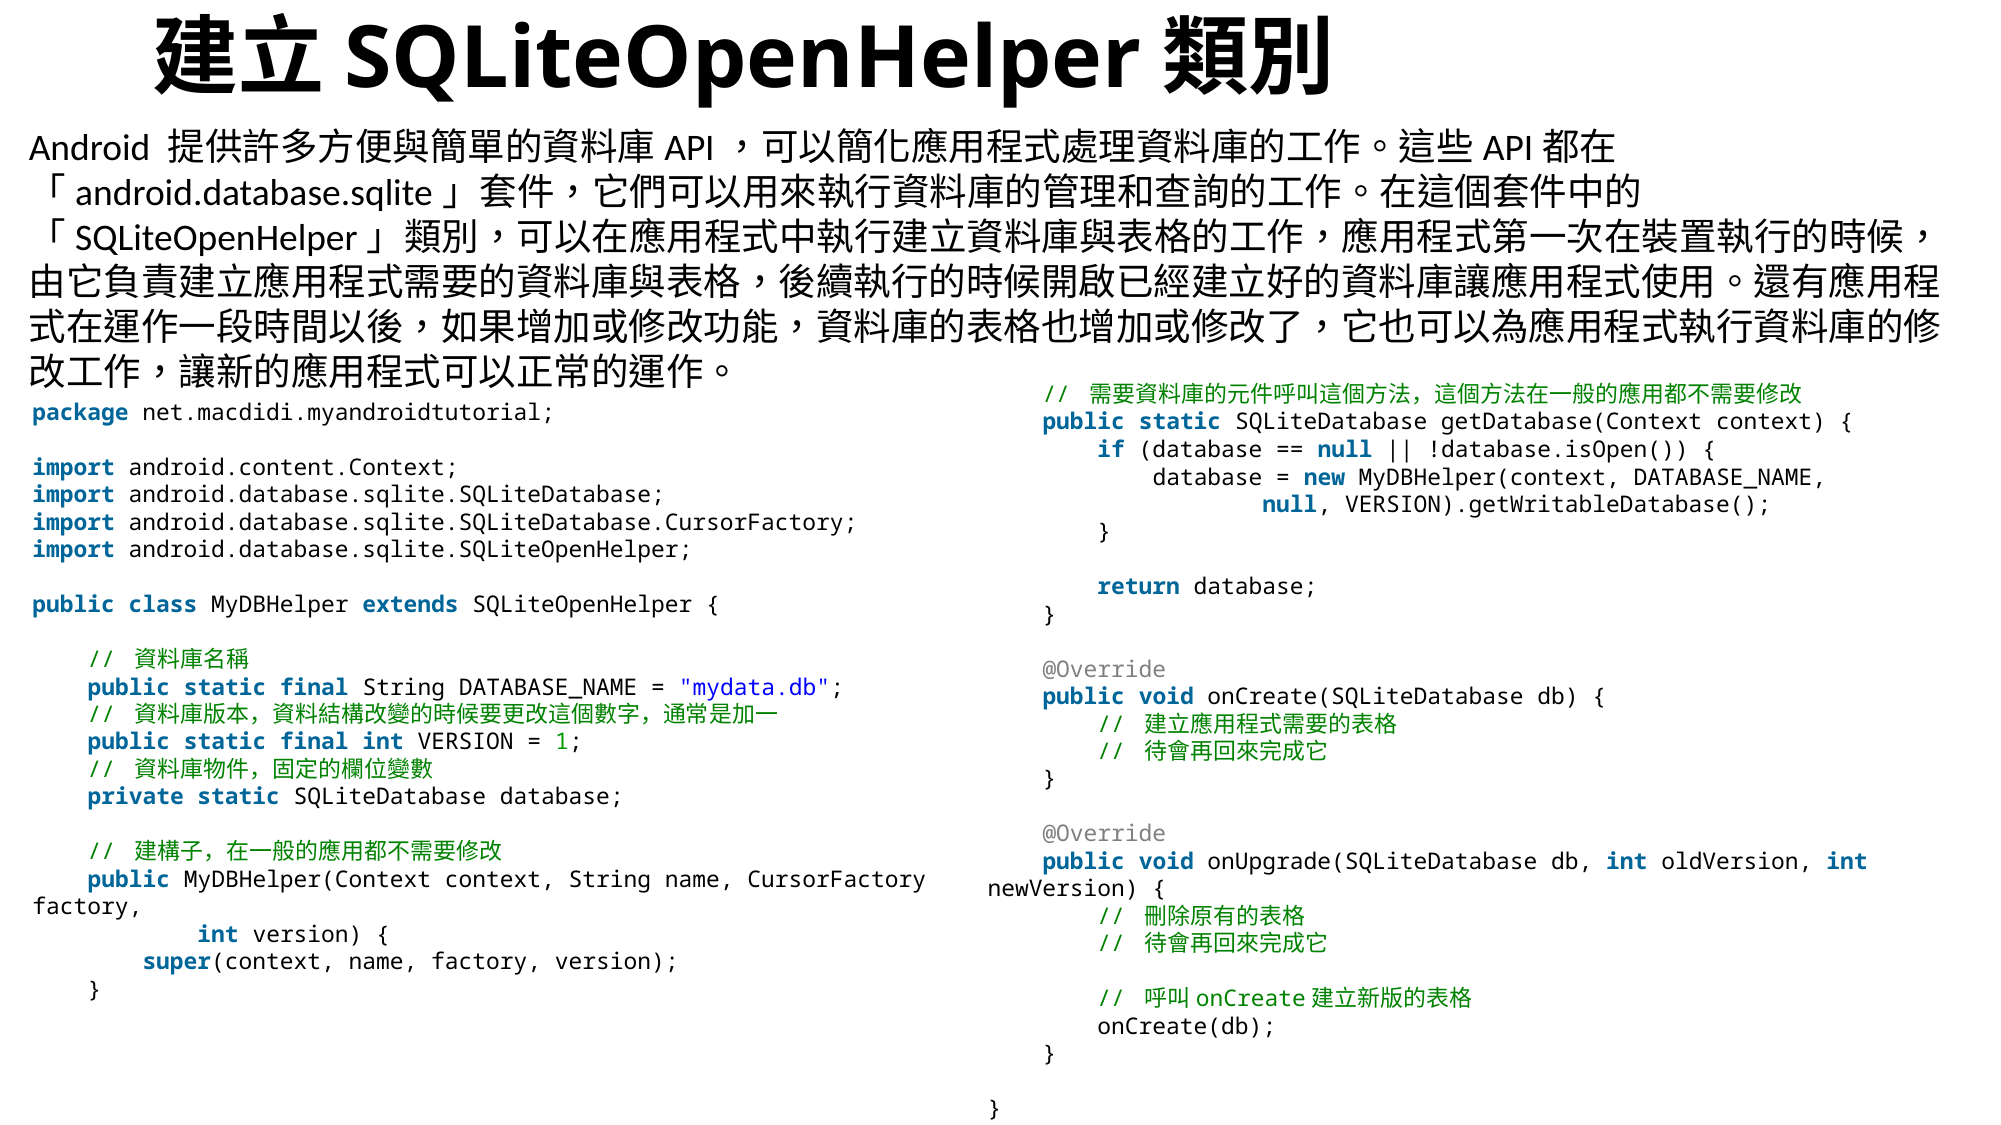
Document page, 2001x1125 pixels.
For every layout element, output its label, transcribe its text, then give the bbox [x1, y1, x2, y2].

title 建立SQLiteOpenHelper類別 [137, 5, 1863, 115]
text_box package net.macdidi.myandroidtutorial; import android.content.Context; import android.database.sqlite.SQLiteDatabase; import android.database.sqlite.SQLiteDatabase.CursorFactory; import android.database.sqlite.SQLiteOpenHelper; public class MyDBHelper extends SQLiteOpenHelper { // 資料庫名稱 public static final String DATABASE_NAME = "mydata.db"; // 資料庫版本，資料結構改變的時候要更改這個數字，通常是加一 public static final int VERSION = 1; // 資料庫物件，固定的欄位變數 private static SQLiteDatabase database; // 建構子，在一般的應用都不需要修改 public MyDBHelper(Context context, String name, CursorFactory factory, int version) { super(context, name, factory, version); } [32, 397, 931, 1030]
text_box Android 提供許多方便與簡單的資料庫API，可以簡化應用程式處理資料庫的工作。這些API都在「android.database.sqlite」套件，它們可以用來執行資料庫的管理和查詢的工作。在這個套件中的「SQLiteOpenHelper」類別，可以在應用程式中執行建立資料庫與表格的工作，應用程式第一次在裝置執行的時候，由它負責建立應用程式需要的資料庫與表格，後續執行的時候開啟已經建立好的資料庫讓應用程式使用。還有應用程式在運作一段時間以後，如果增加或修改功能，資料庫的表格也增加或修改了，它也可以為應用程式執行資料庫的修改工作，讓新的應用程式可以正常的運作。 [13, 115, 1986, 401]
text_box // 需要資料庫的元件呼叫這個方法，這個方法在一般的應用都不需要修改 public static SQLiteDatabase getDatabase(Context context) { if (database == null || !database.isOpen()) { database = new MyDBHelper(context, DATABASE_NAME, null, VERSION).getWritableDatabase(); } return database; } @Override public void onCreate(SQLiteDatabase db) { // 建立應用程式需要的表格 // 待會再回來完成它 } @Override public void onUpgrade(SQLiteDatabase db, int oldVersion, int newVersion) { // 刪除原有的表格 // 待會再回來完成它 // 呼叫onCreate建立新版的表格 onCreate(db); } } [972, 372, 1967, 1125]
